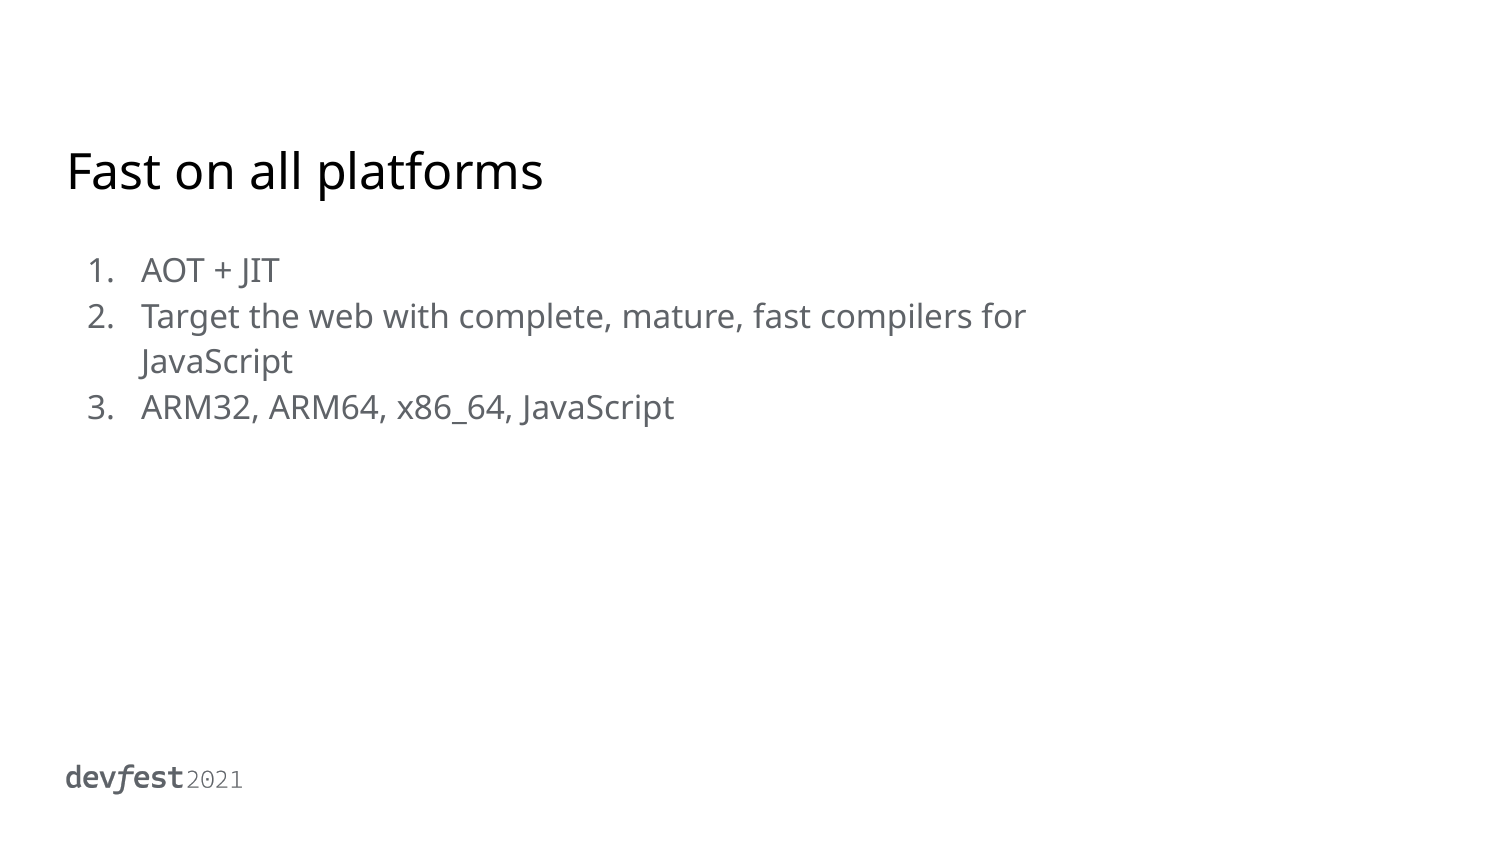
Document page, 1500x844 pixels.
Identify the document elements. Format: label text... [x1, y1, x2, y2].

title Fast on all platforms [51, 91, 674, 216]
picture [65, 761, 243, 797]
list AOT + JIT Target the web with complete, mature, fast compilers for JavaScript ARM32, ARM64, x86_64, JavaScript [51, 227, 1049, 750]
